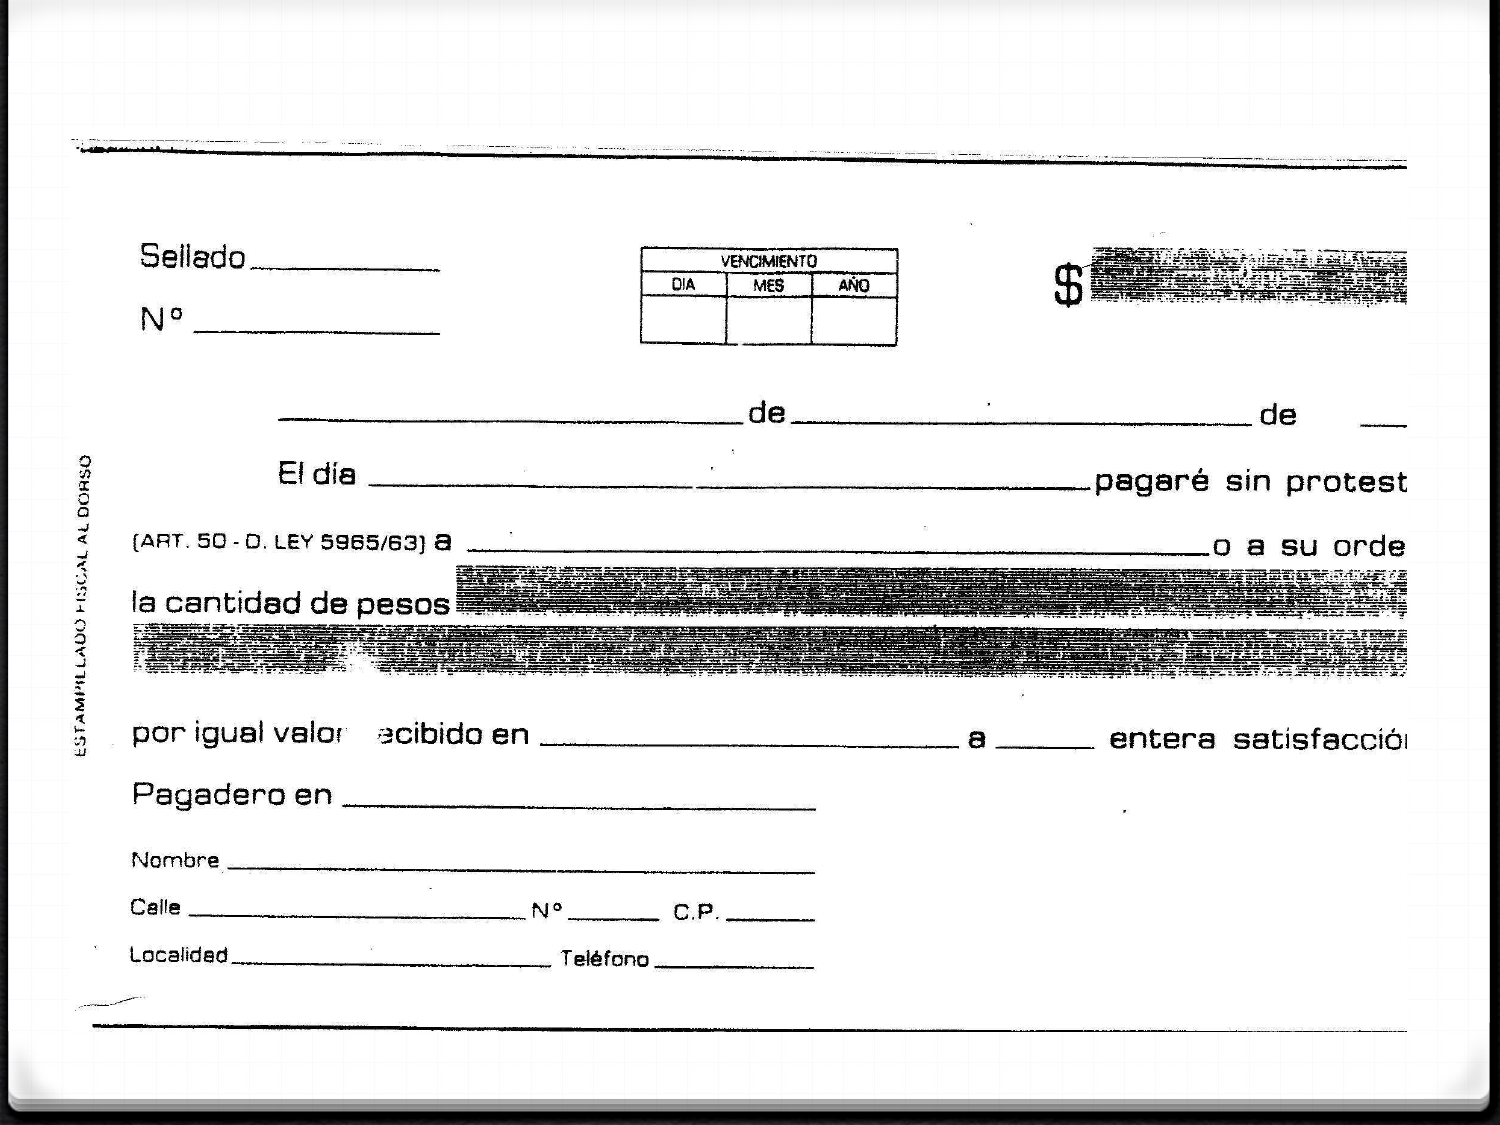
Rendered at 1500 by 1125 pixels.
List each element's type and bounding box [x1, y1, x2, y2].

list [69, 128, 1407, 1032]
picture [0, 0, 1500, 1125]
